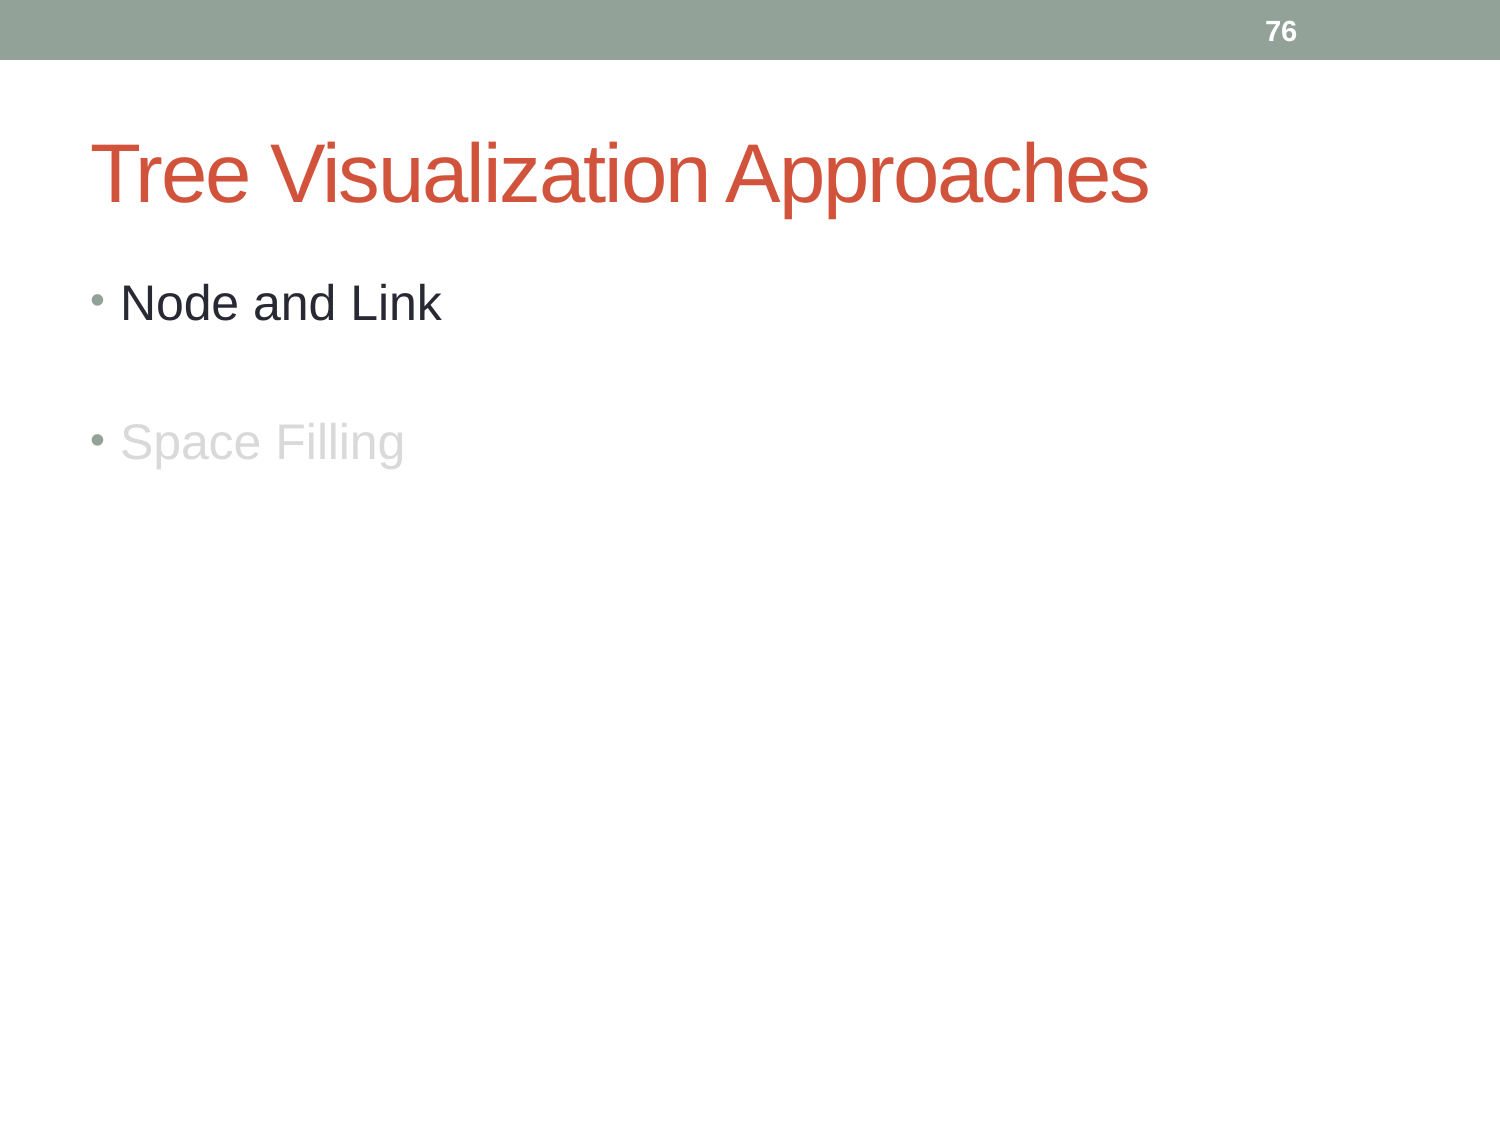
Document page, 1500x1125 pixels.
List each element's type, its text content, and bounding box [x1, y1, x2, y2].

list Node and Link Space Filling [75, 262, 1425, 1063]
slide_number 76 [1250, 3, 1425, 57]
title Tree Visualization Approaches [75, 87, 1425, 250]
